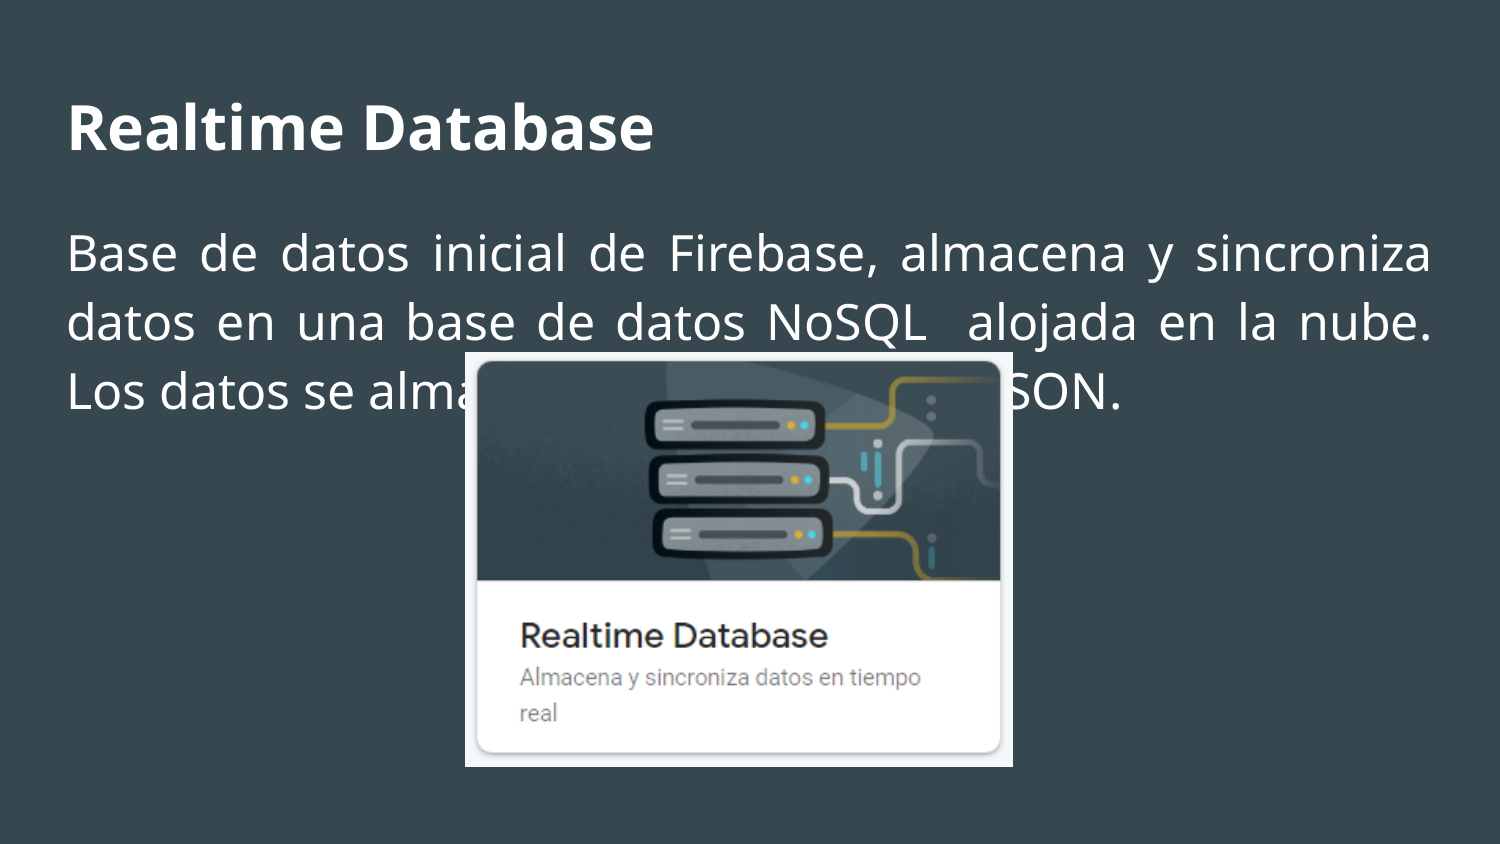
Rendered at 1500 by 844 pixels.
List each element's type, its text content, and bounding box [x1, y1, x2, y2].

list Base de datos inicial de Firebase, almacena y sincroniza datos en una base de datos NoSQL alojada en la nube. Los datos se almacenan en un formato JSON. [51, 197, 1449, 824]
title Realtime Database [51, 72, 1449, 167]
picture [465, 352, 1013, 767]
